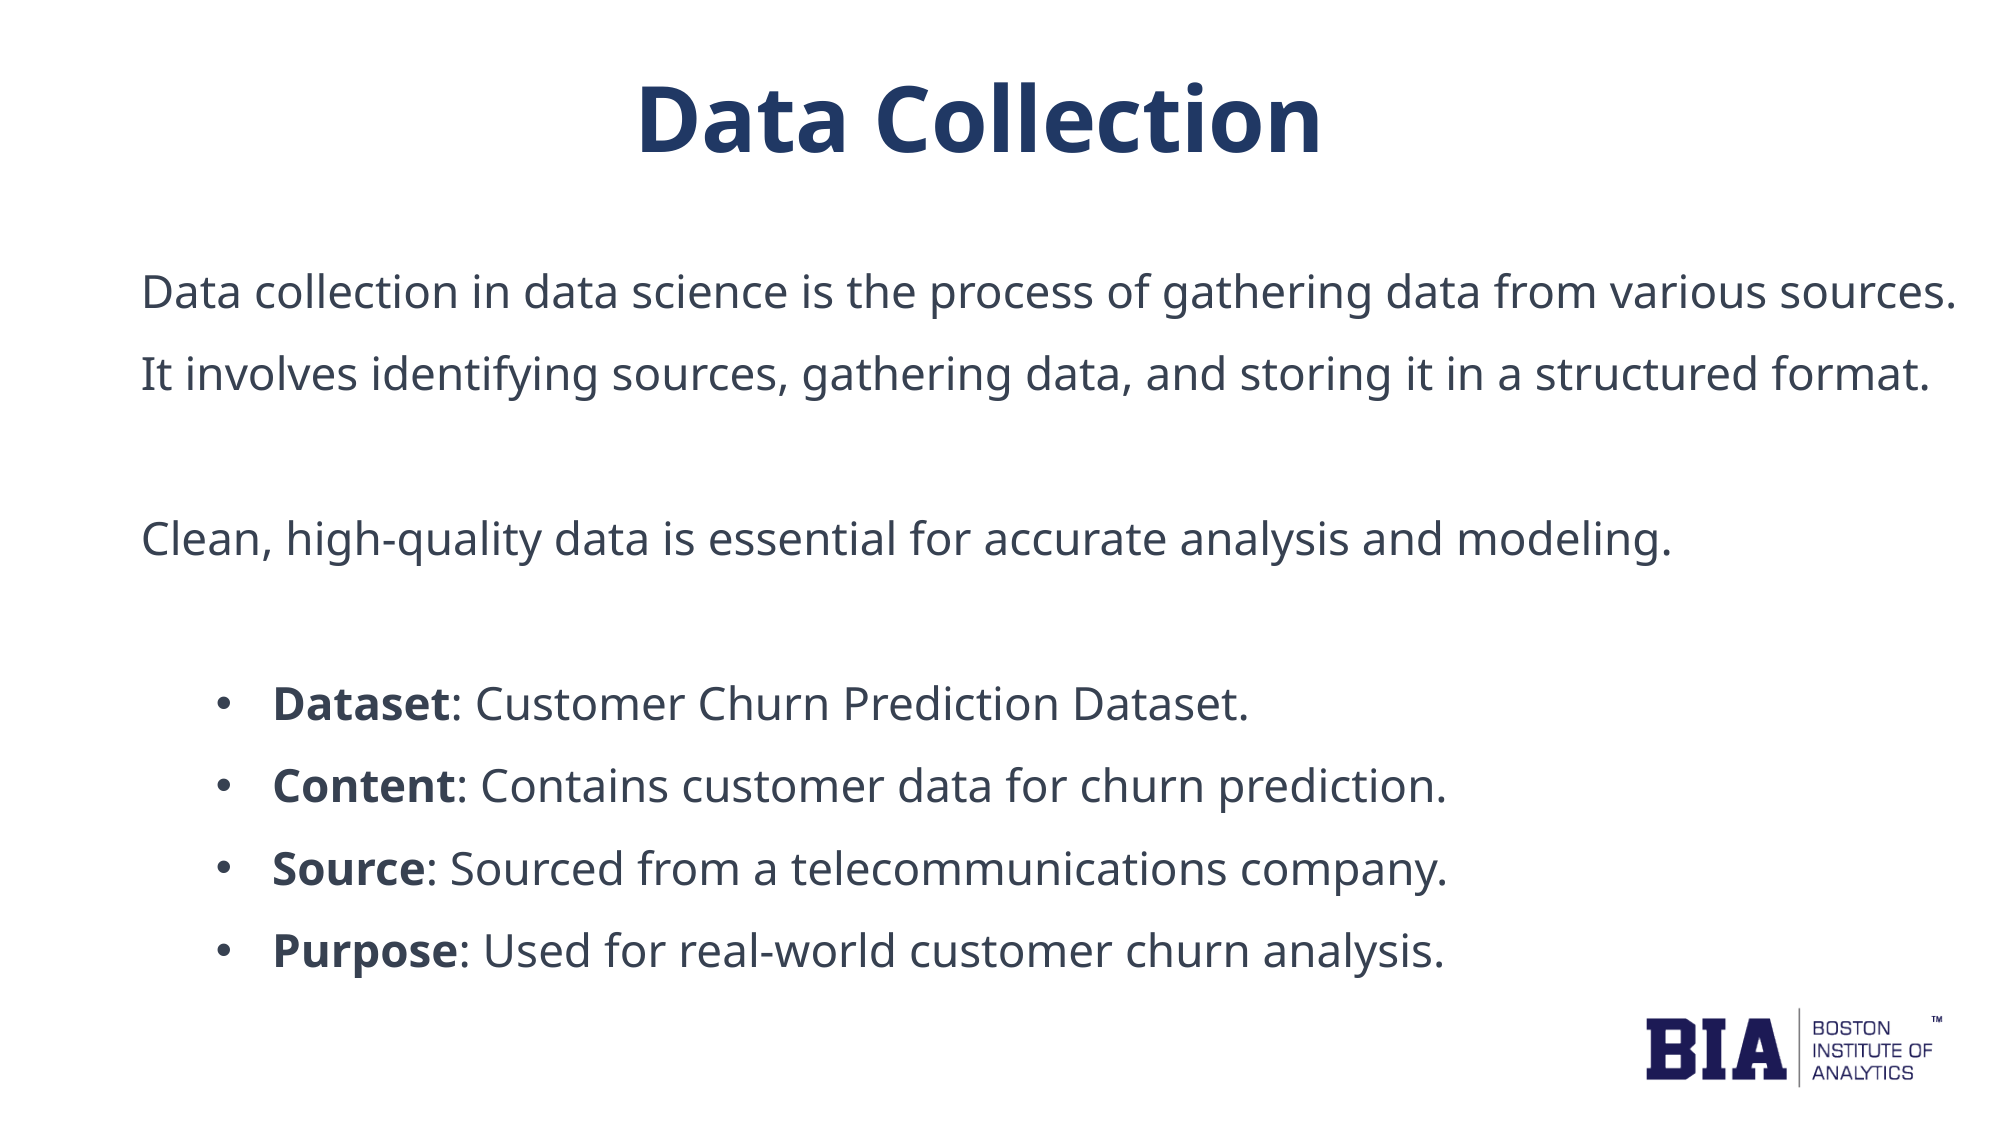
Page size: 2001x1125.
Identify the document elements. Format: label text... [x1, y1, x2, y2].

text_box Data Collection [578, 71, 1380, 173]
picture [1624, 1000, 1957, 1095]
text_box Data collection in data science is the process of gathering data from various sources. It involves identifying sources, gathering data, and storing it in a structured format. Clean, high-quality data is essential for accurate analysis and modeling. Dataset: Customer Churn Prediction Dataset. Content: Contains customer data for churn prediction. Source: Sourced from a telecommunications company. Purpose: Used for real-world customer churn analysis. [125, 227, 1975, 985]
